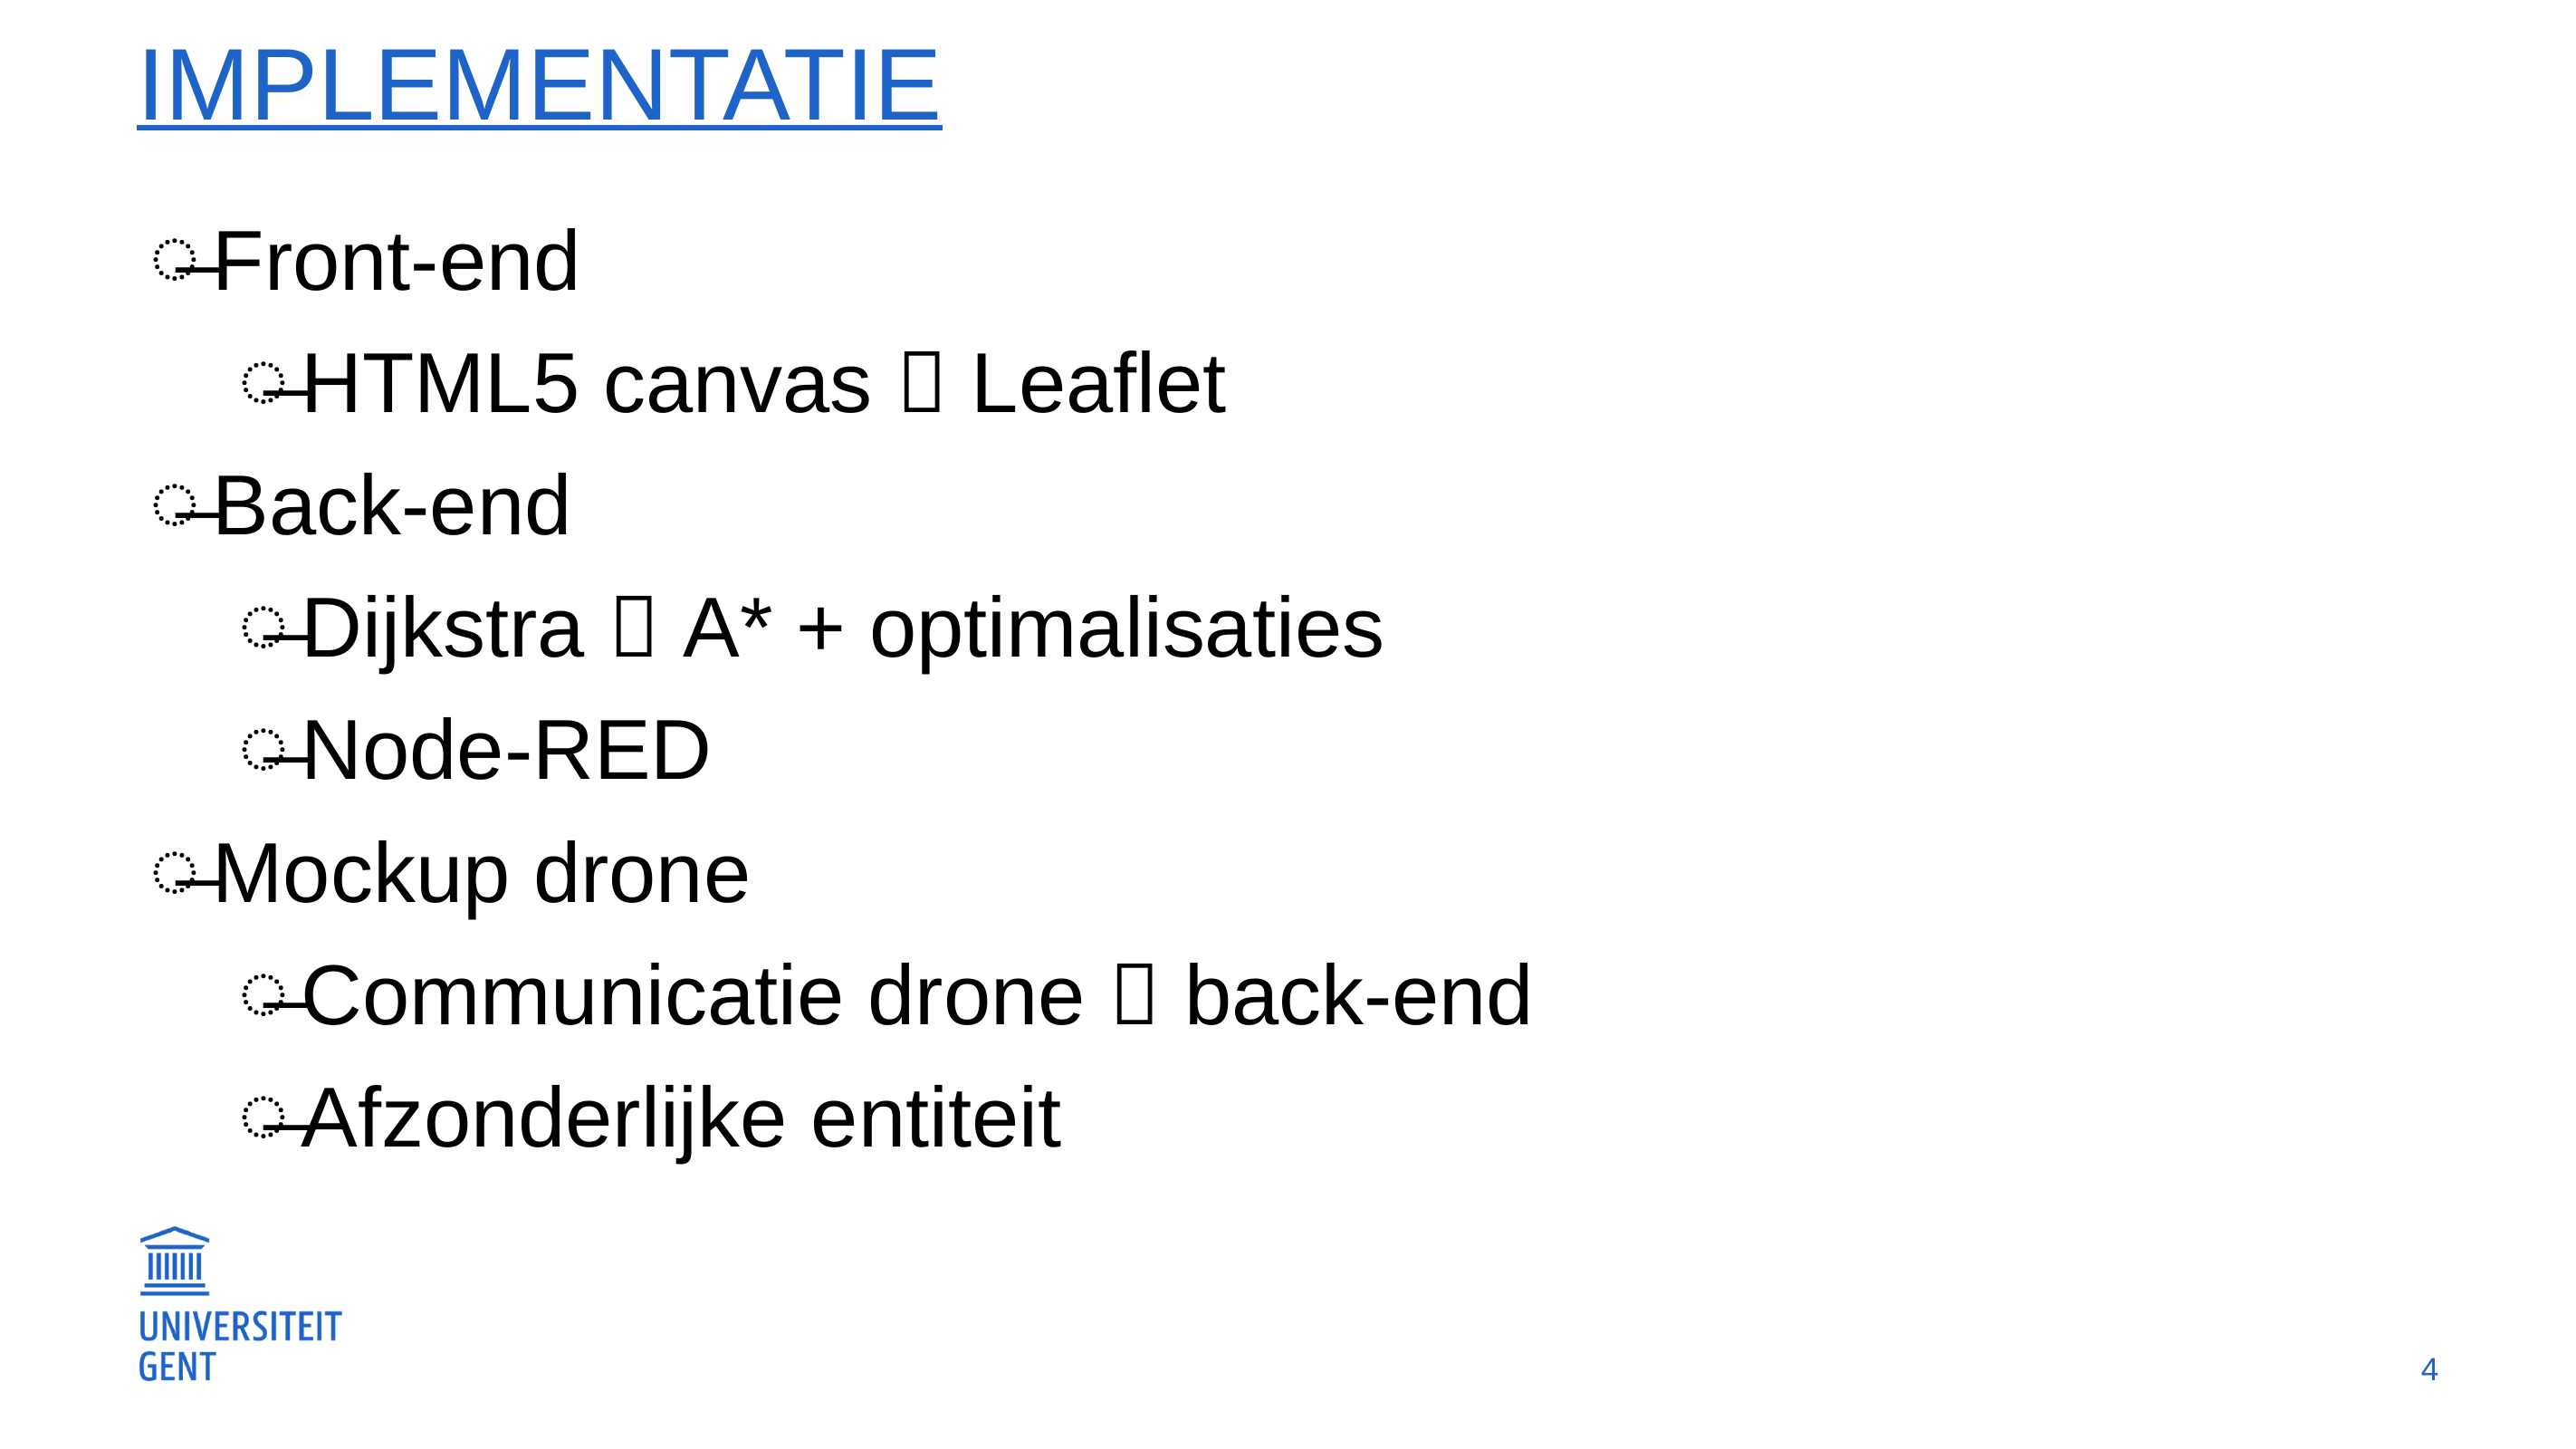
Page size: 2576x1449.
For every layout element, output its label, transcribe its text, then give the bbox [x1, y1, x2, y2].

list Front-end HTML5 canvas  Leaflet Back-end Dijkstra  A* + optimalisaties Node-RED Mockup drone Communicatie drone  back-end Afzonderlijke entiteit [124, 177, 2456, 1173]
picture [72, 1174, 415, 1449]
title implementatie [123, 20, 2456, 149]
slide_number 4 [2315, 1329, 2453, 1407]
